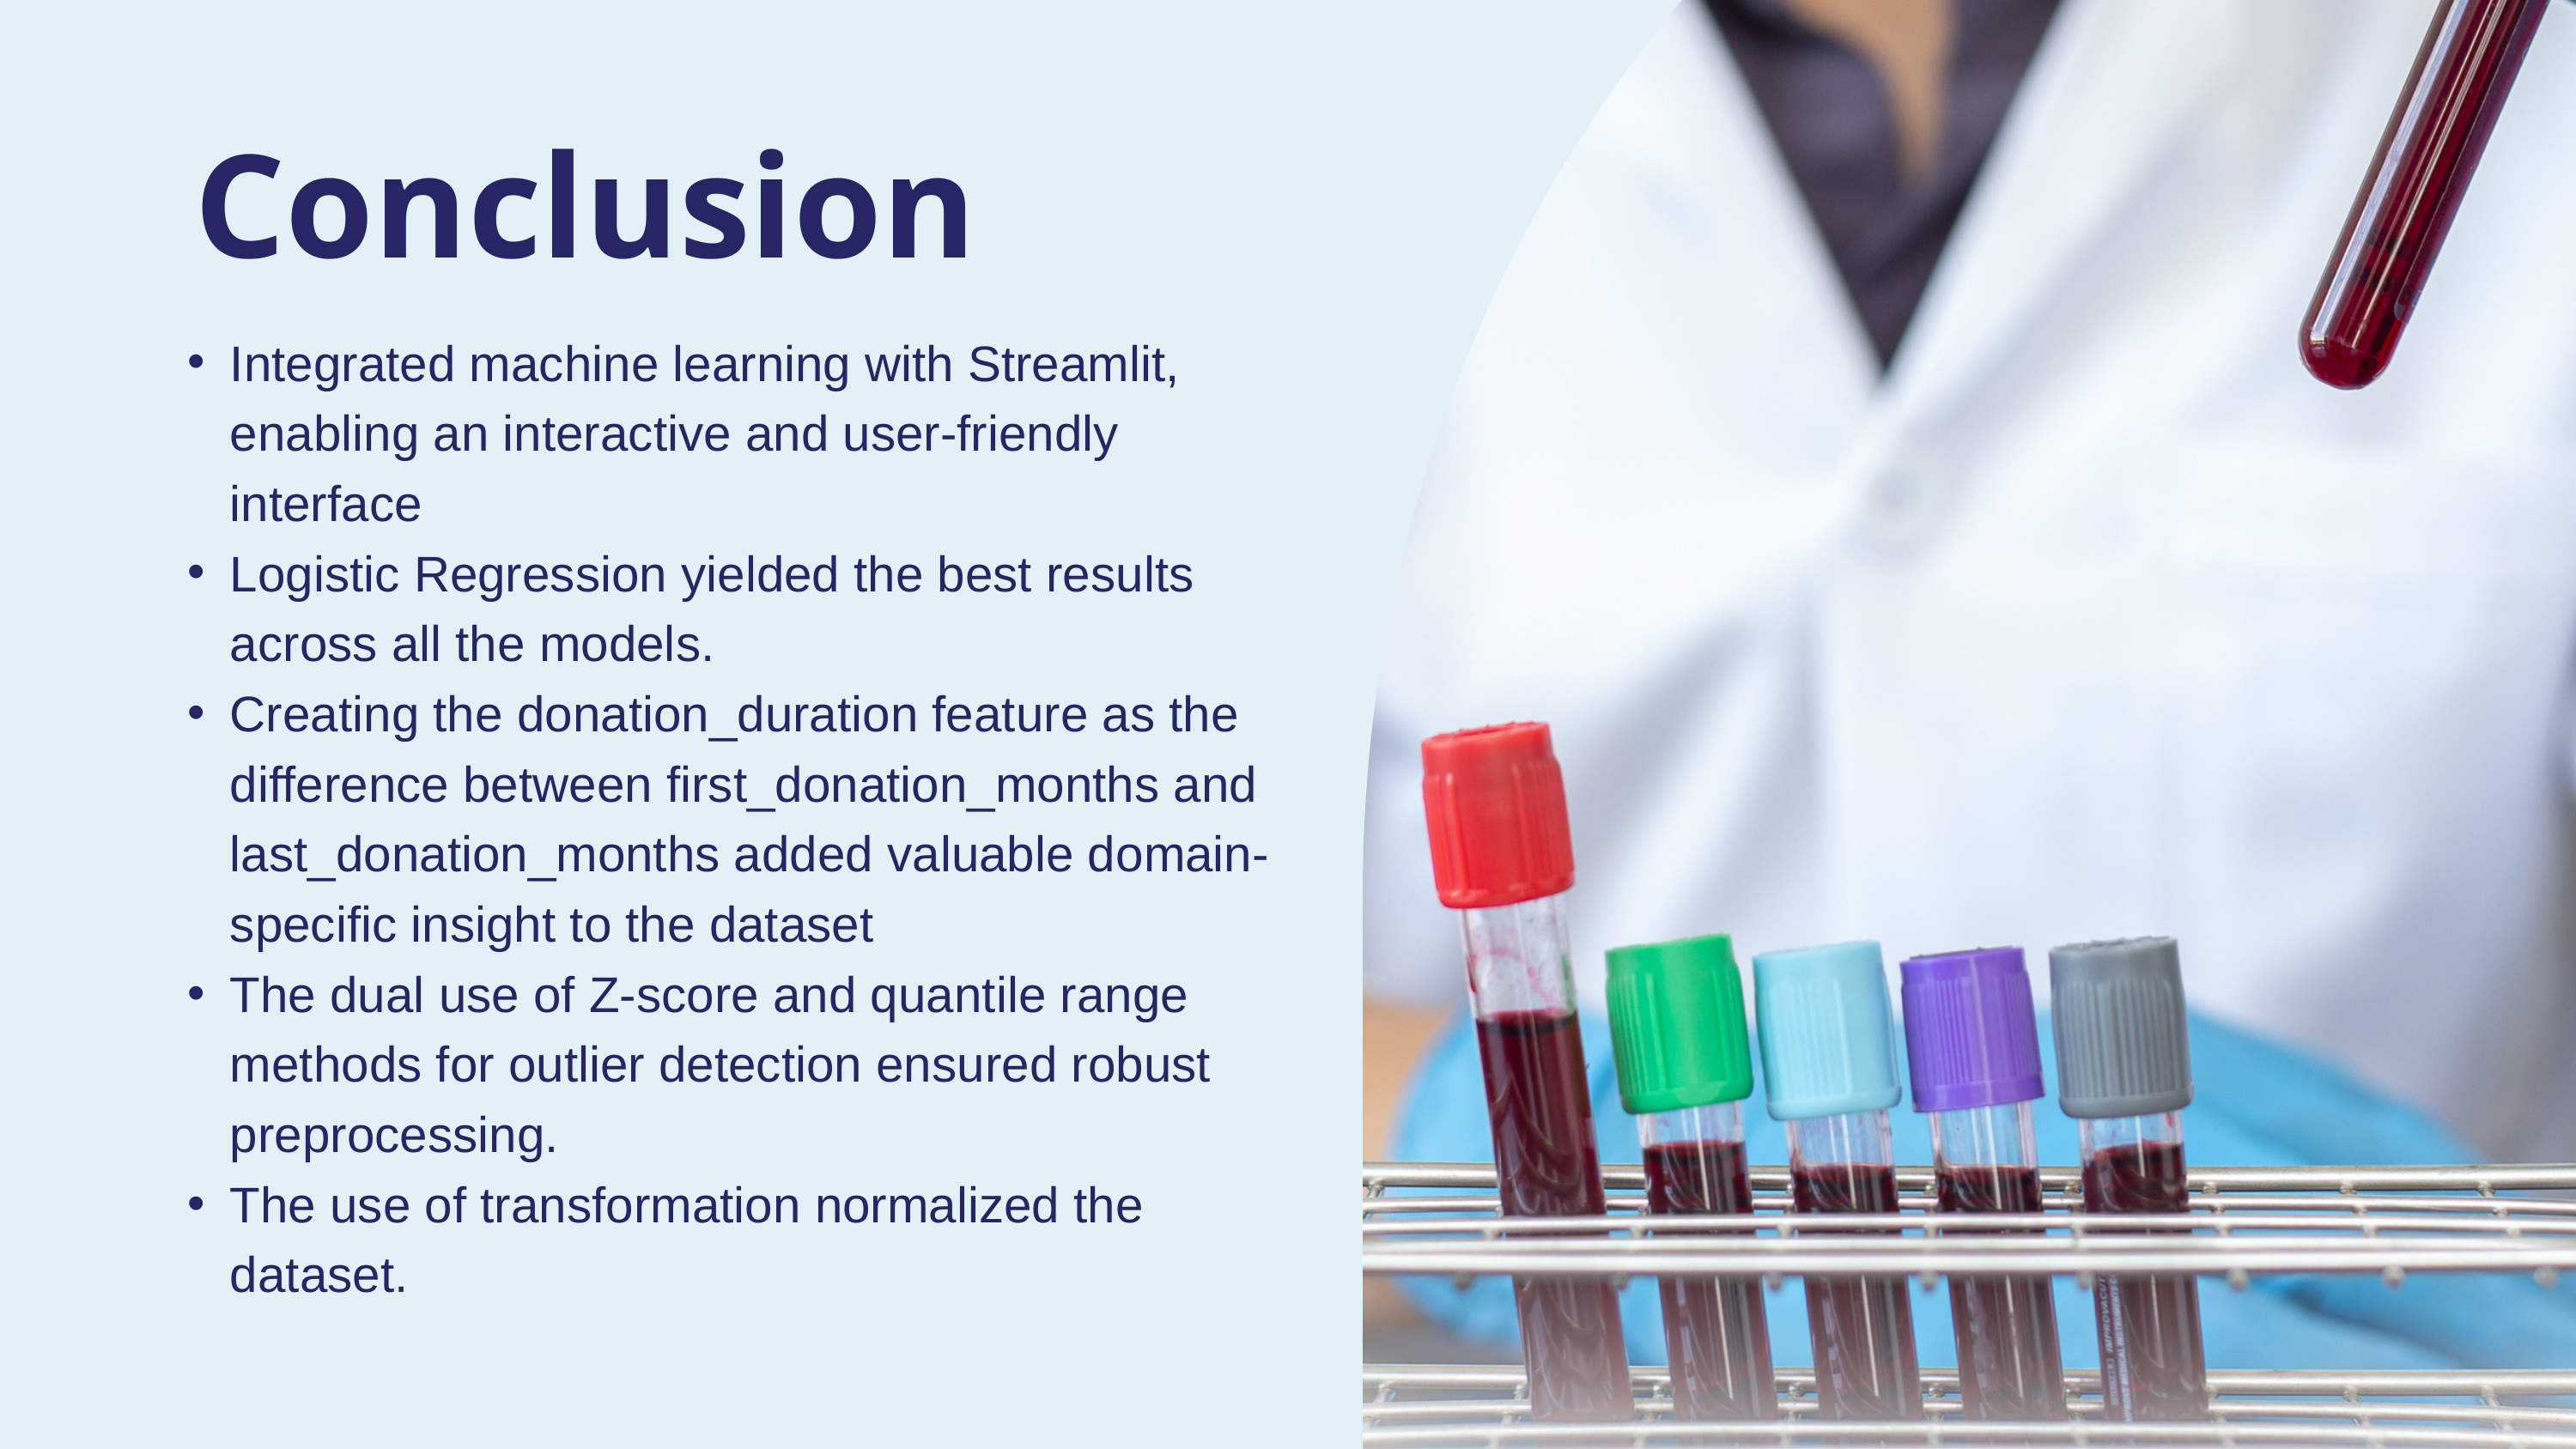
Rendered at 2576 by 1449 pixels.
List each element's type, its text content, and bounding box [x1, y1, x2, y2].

text_box Conclusion [194, 143, 1311, 287]
text_box Integrated machine learning with Streamlit, enabling an interactive and user-friendly interface Logistic Regression yielded the best results across all the models. Creating the donation_duration feature as the difference between first_donation_months and last_donation_months added valuable domain-specific insight to the dataset The dual use of Z-score and quantile range methods for outlier detection ensured robust preprocessing. The use of transformation normalized the dataset. [144, 321, 1283, 1303]
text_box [1362, 0, 2576, 1449]
